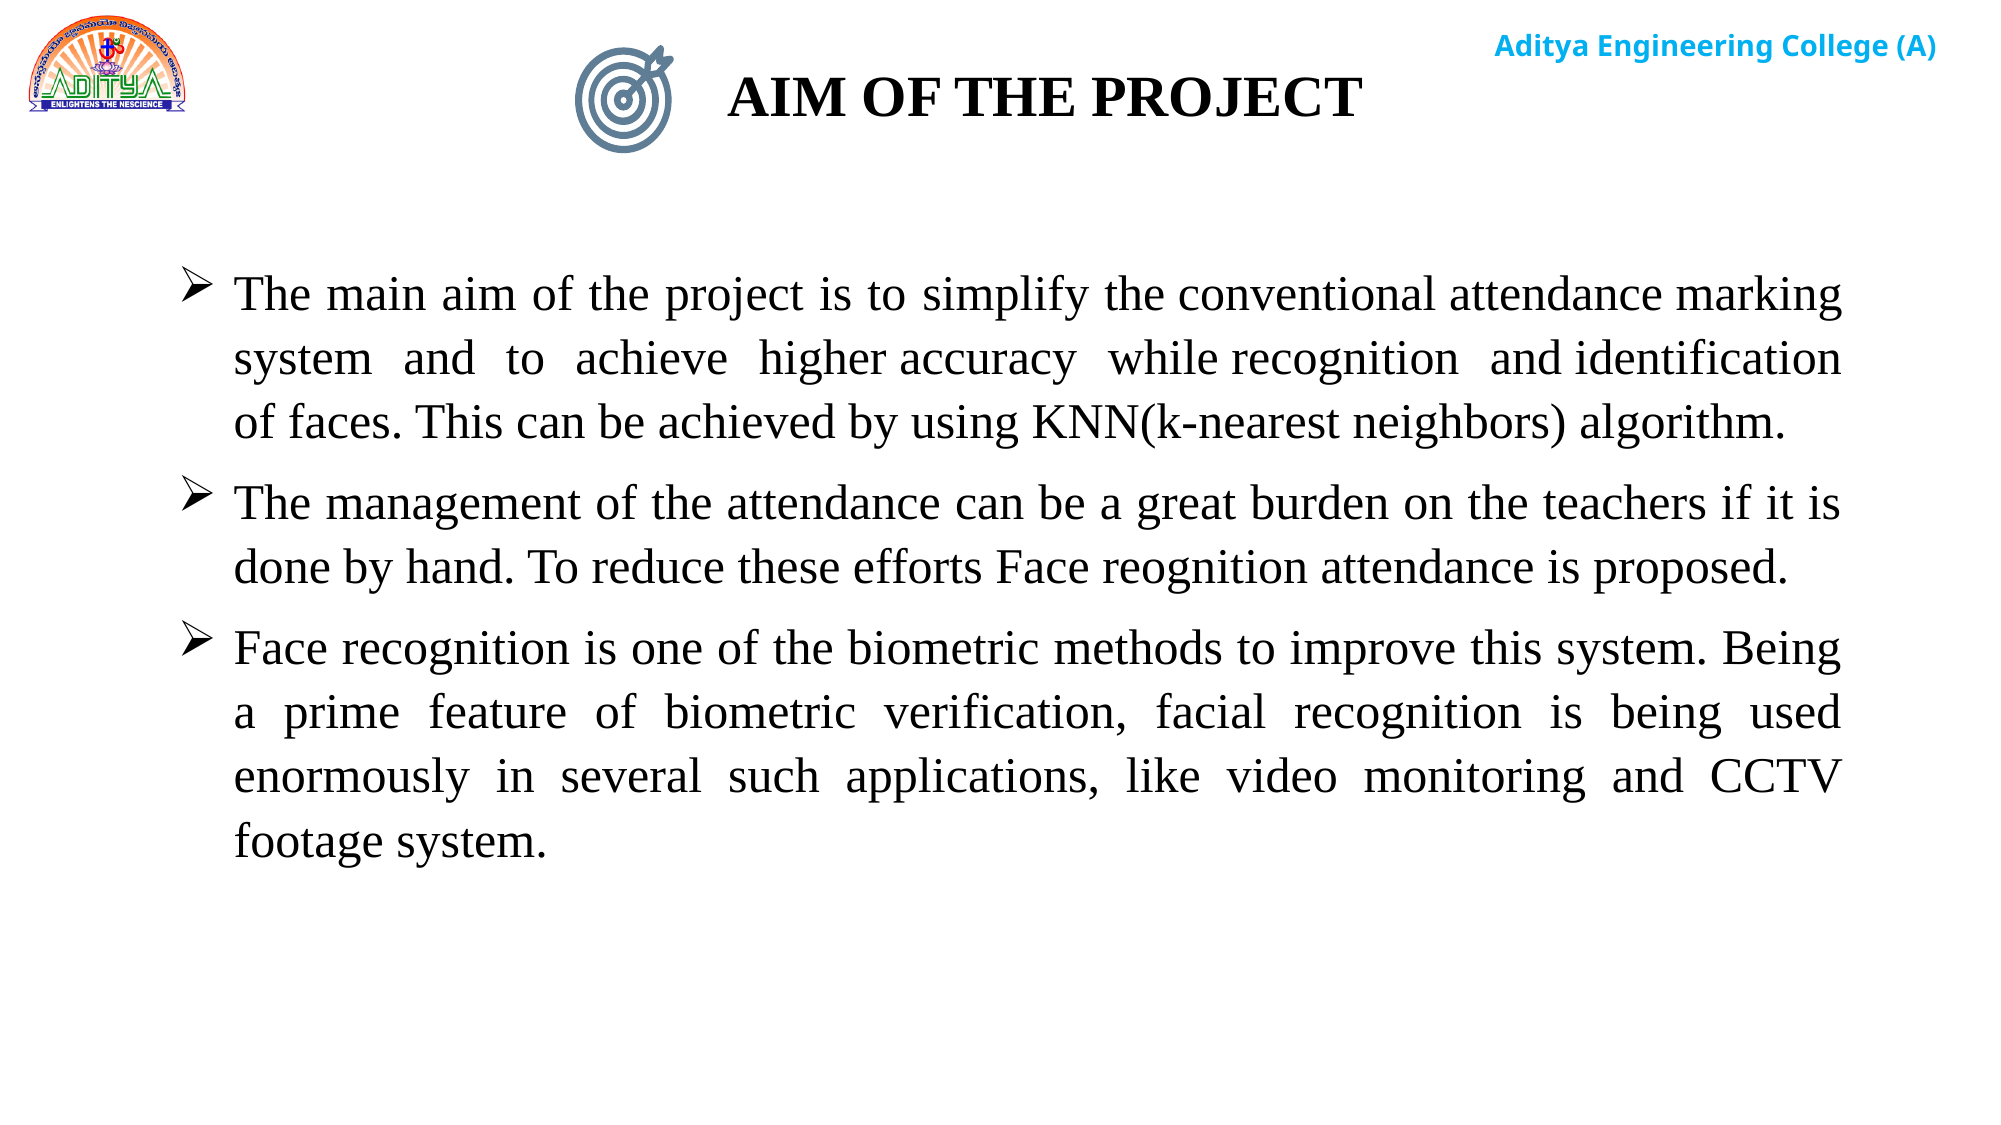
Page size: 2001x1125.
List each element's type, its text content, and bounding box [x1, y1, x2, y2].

picture [25, 11, 188, 113]
text_box Aditya Engineering College (A) [1479, 19, 1952, 70]
text_box The main aim of the project is to simplify the conventional attendance marking system and to achieve higher accuracy while recognition and identification of faces. This can be achieved by using KNN(k-nearest neighbors) algorithm. The management of the attendance can be a great burden on the teachers if it is done by hand. To reduce these efforts Face reognition attendance is proposed. Face recognition is one of the biometric methods to improve this system. Being a prime feature of biometric verification, facial recognition is being used enormously in several such applications, like video monitoring and CCTV footage system. [162, 248, 1859, 875]
text_box [575, 45, 674, 154]
title AIM OF THE PROJECT [407, 50, 1683, 226]
